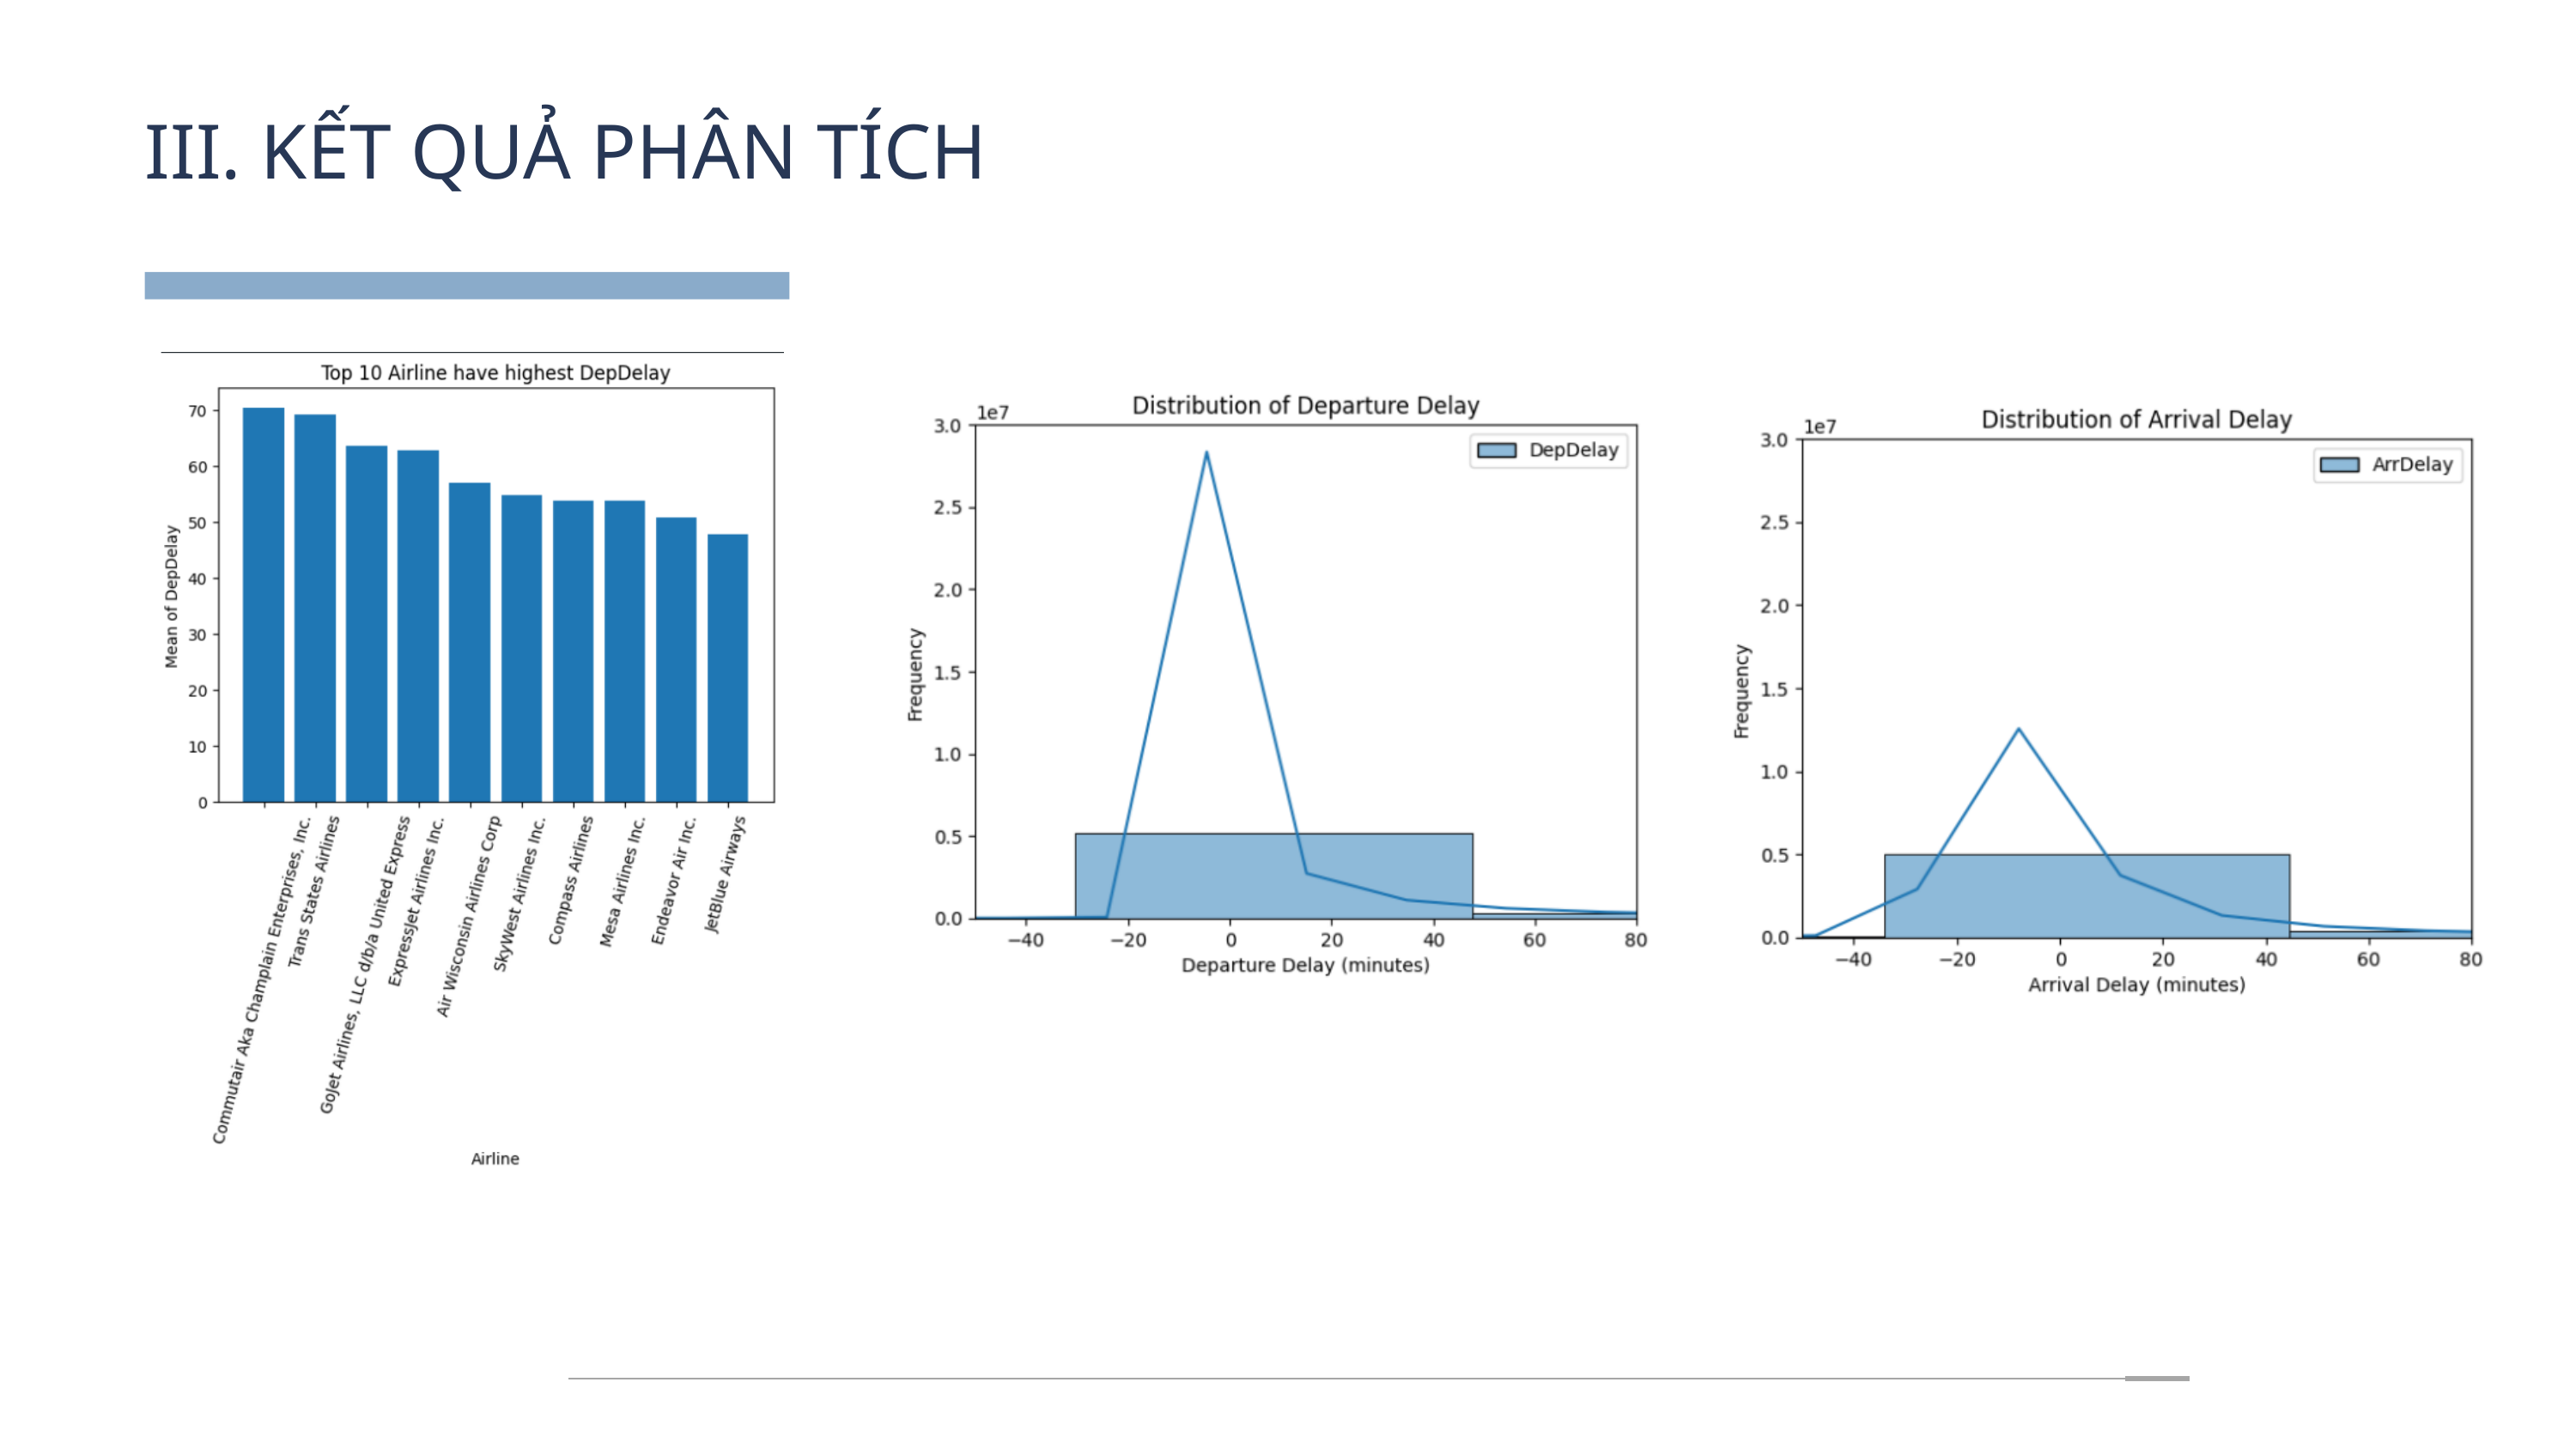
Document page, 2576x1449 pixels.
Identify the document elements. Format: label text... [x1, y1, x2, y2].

picture [878, 382, 1670, 995]
text_box [144, 271, 790, 300]
picture [161, 352, 785, 1177]
text_box III. KẾT QUẢ PHÂN TÍCH [144, 88, 1889, 195]
picture [1706, 402, 2499, 1013]
